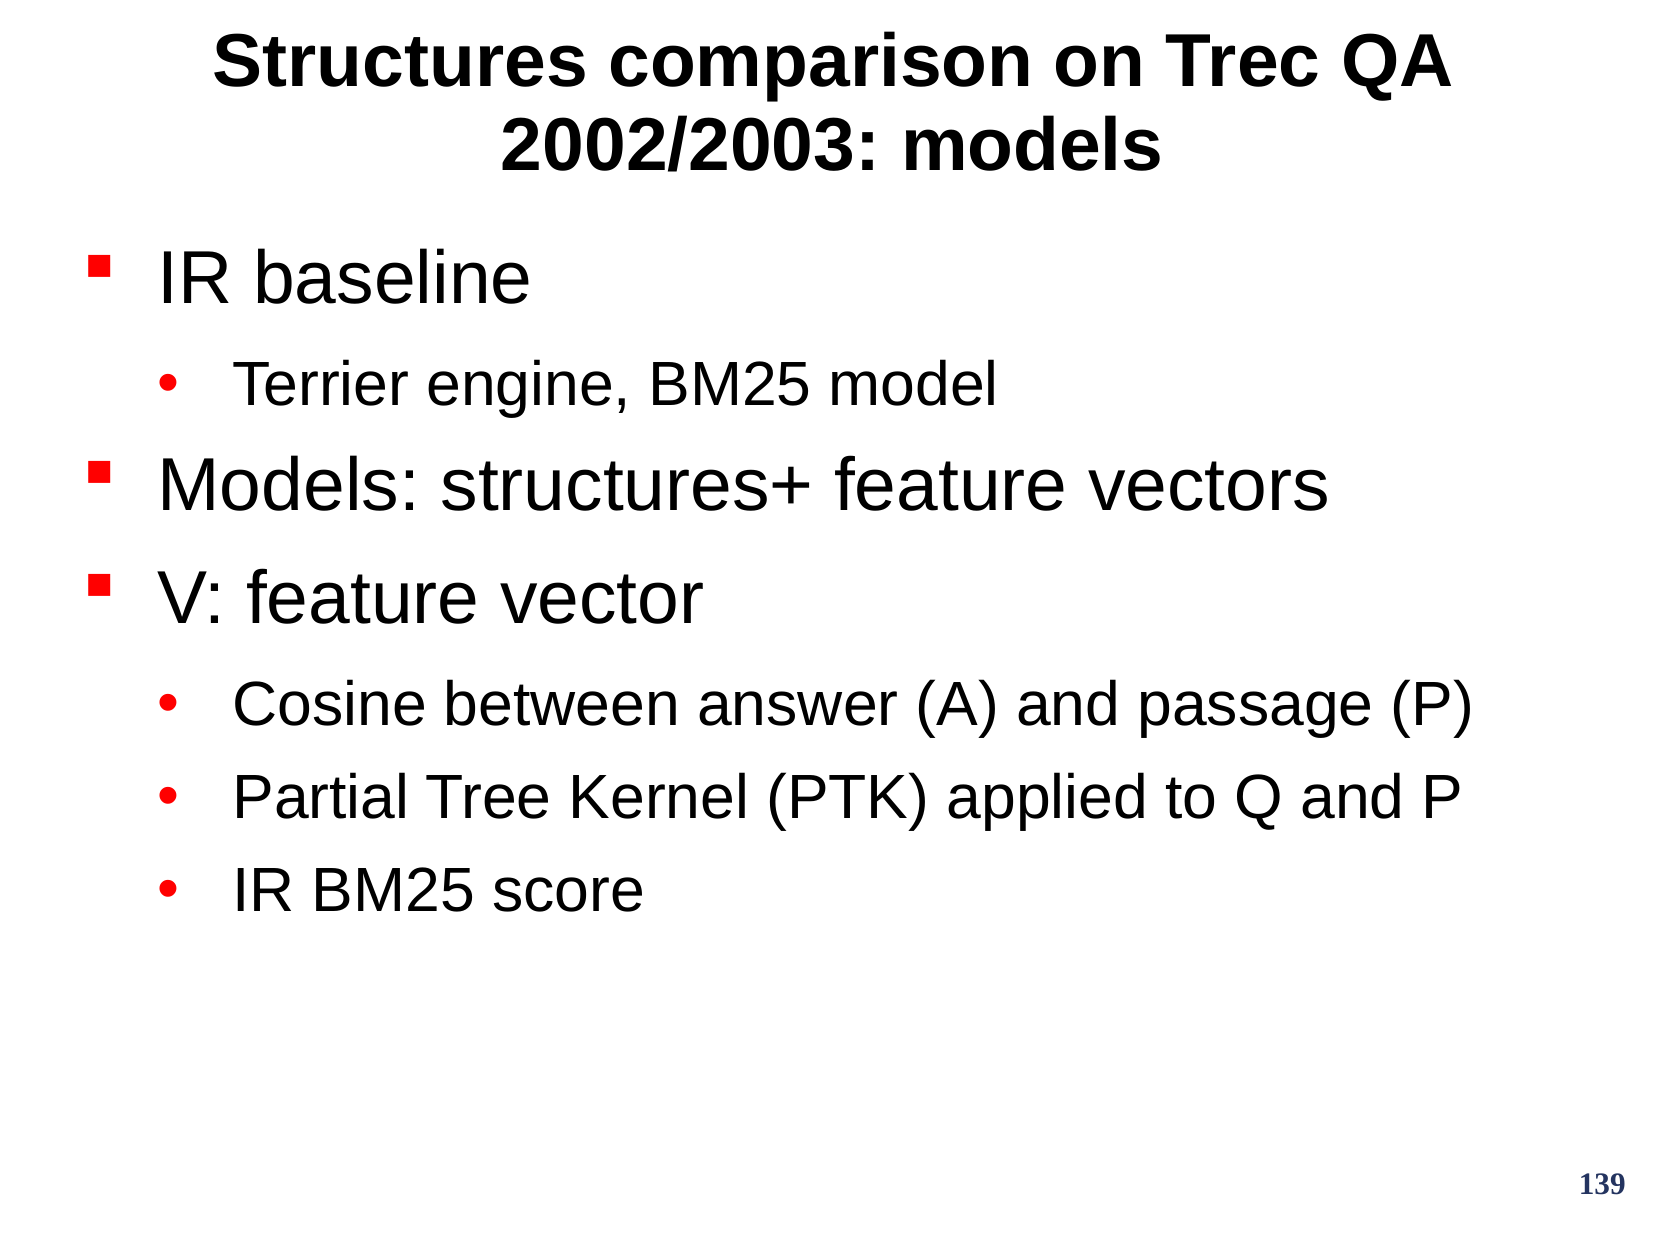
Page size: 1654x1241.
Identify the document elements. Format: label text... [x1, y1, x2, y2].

title Structures comparison on Trec QA 2002/2003: models [88, 56, 1577, 150]
slide_number 139 [1494, 1167, 1627, 1200]
list IR baseline Terrier engine, BM25 model Models: structures+ feature vectors V: feature vector Cosine between answer (A) and passage (P) Partial Tree Kernel (PTK) applied to Q and P IR BM25 score [82, 232, 1571, 1091]
